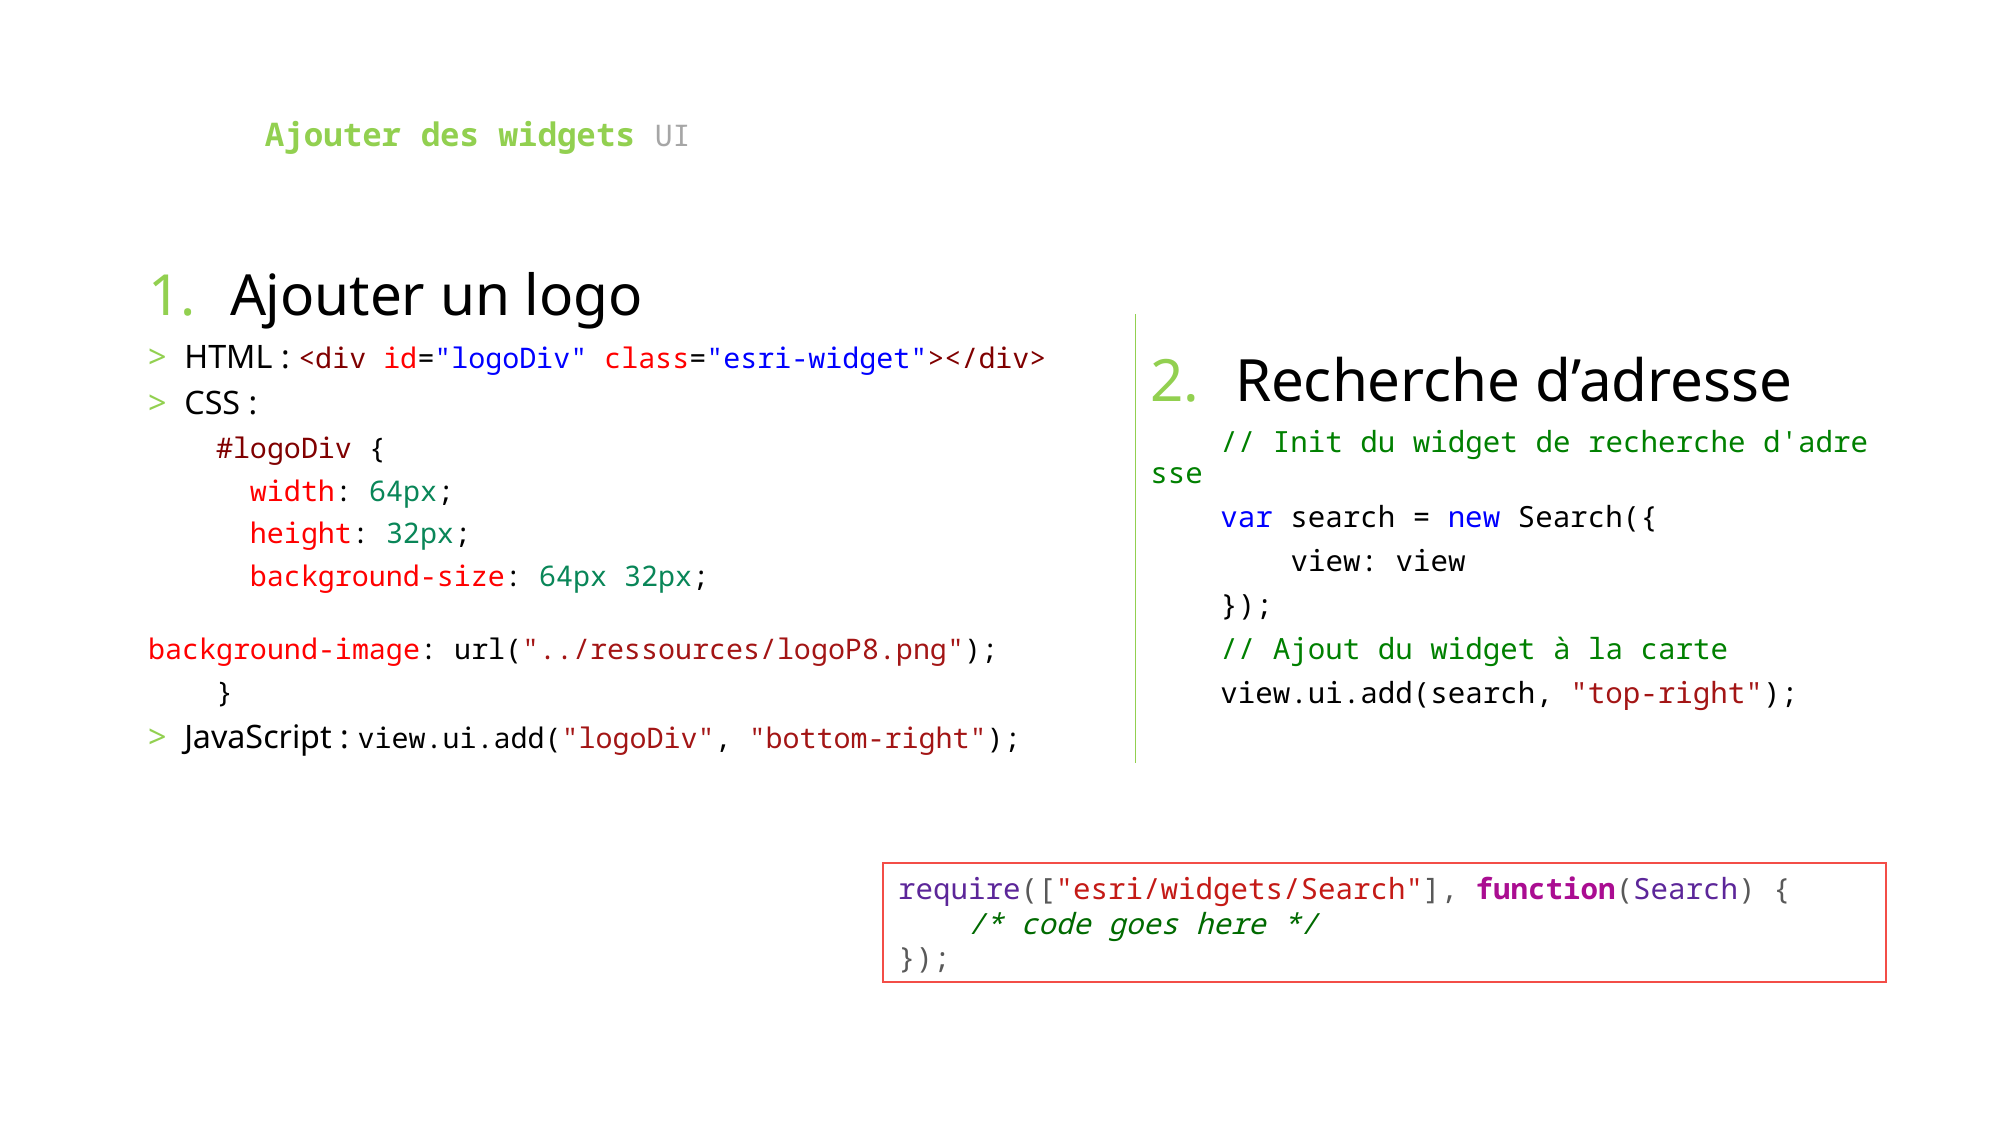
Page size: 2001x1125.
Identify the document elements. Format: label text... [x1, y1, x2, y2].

list Ajouter un logo HTML : <div id="logoDiv" class="esri-widget"></div> CSS : #logoDiv { width: 64px; height: 32px; background-size: 64px 32px; background-image: url("../ressources/logoP8.png"); } JavaScript : view.ui.add("logoDiv", "bottom-right"); [133, 259, 1071, 792]
title Ajouter des widgets UI [249, 75, 1750, 161]
text_box require(["esri/widgets/Search"], function(Search) { /* code goes here */ }); [882, 862, 1887, 983]
text_box Recherche d’adresse // Init du widget de recherche d'adresse var search = new Search({ view: view }); // Ajout du widget à la carte view.ui.add(search, "top-right"); [1135, 343, 1886, 782]
